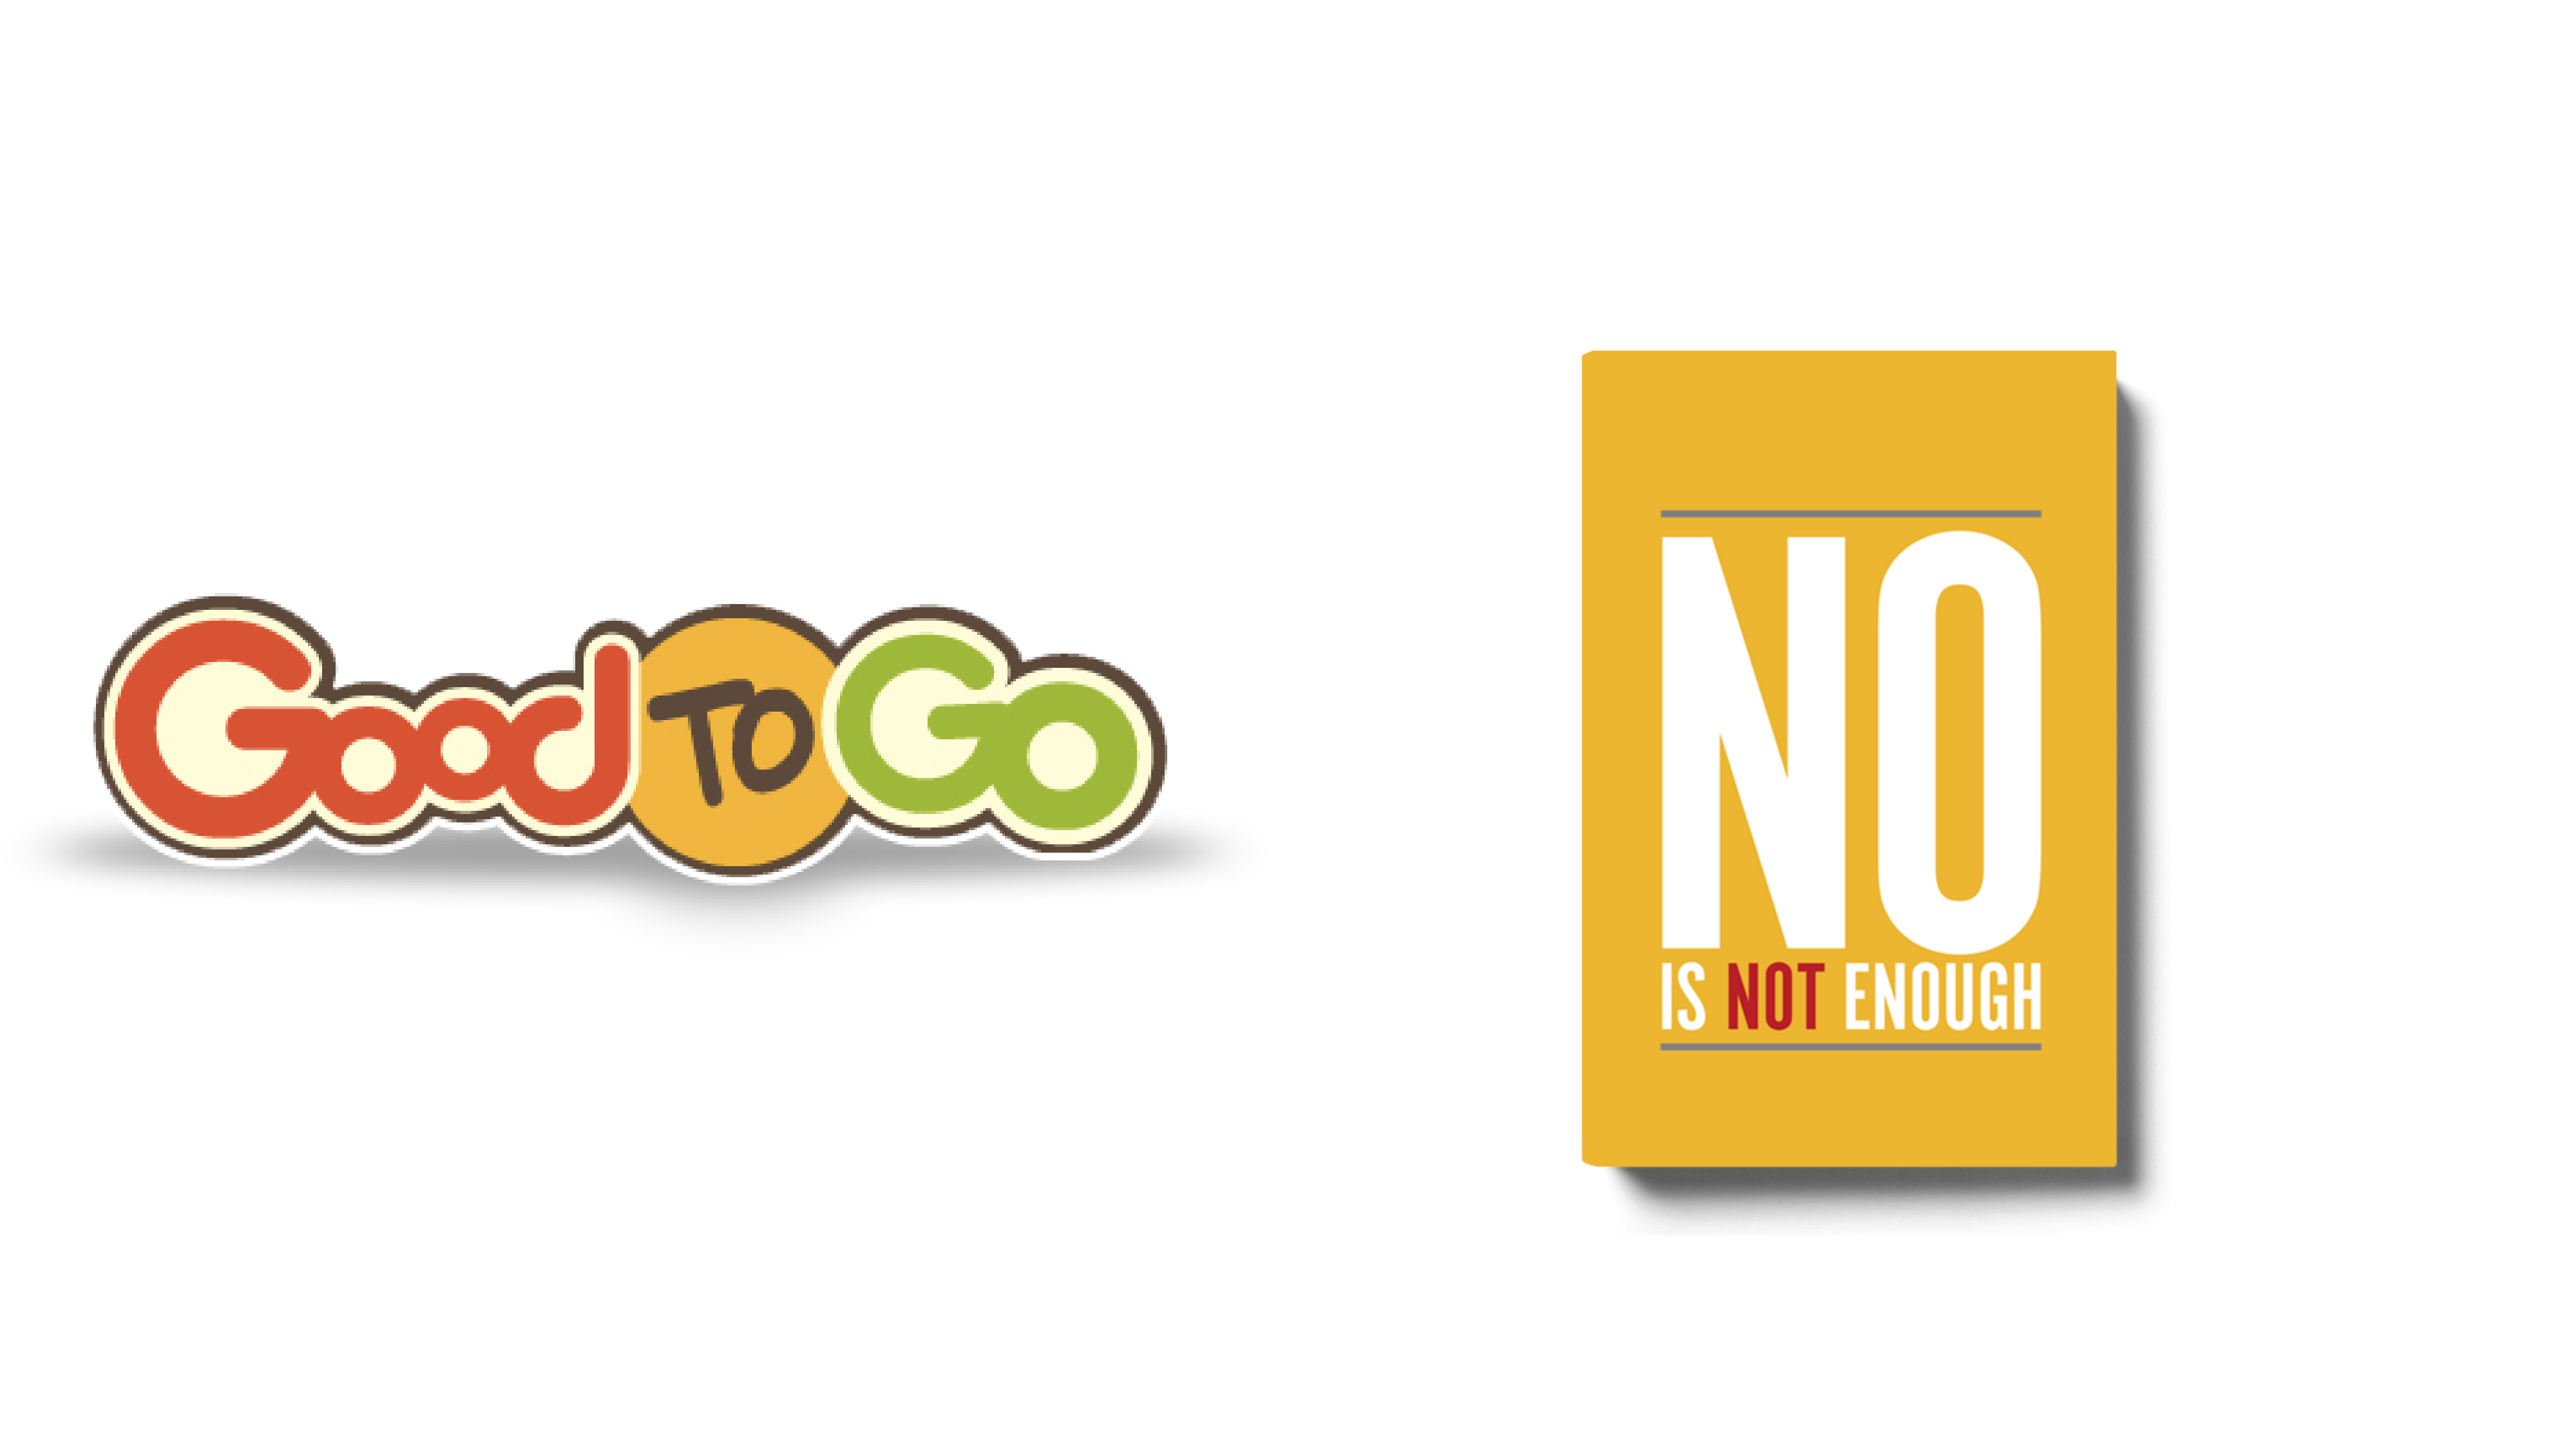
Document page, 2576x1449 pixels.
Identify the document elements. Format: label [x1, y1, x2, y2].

picture [1496, 261, 2206, 1255]
picture [0, 585, 1270, 960]
